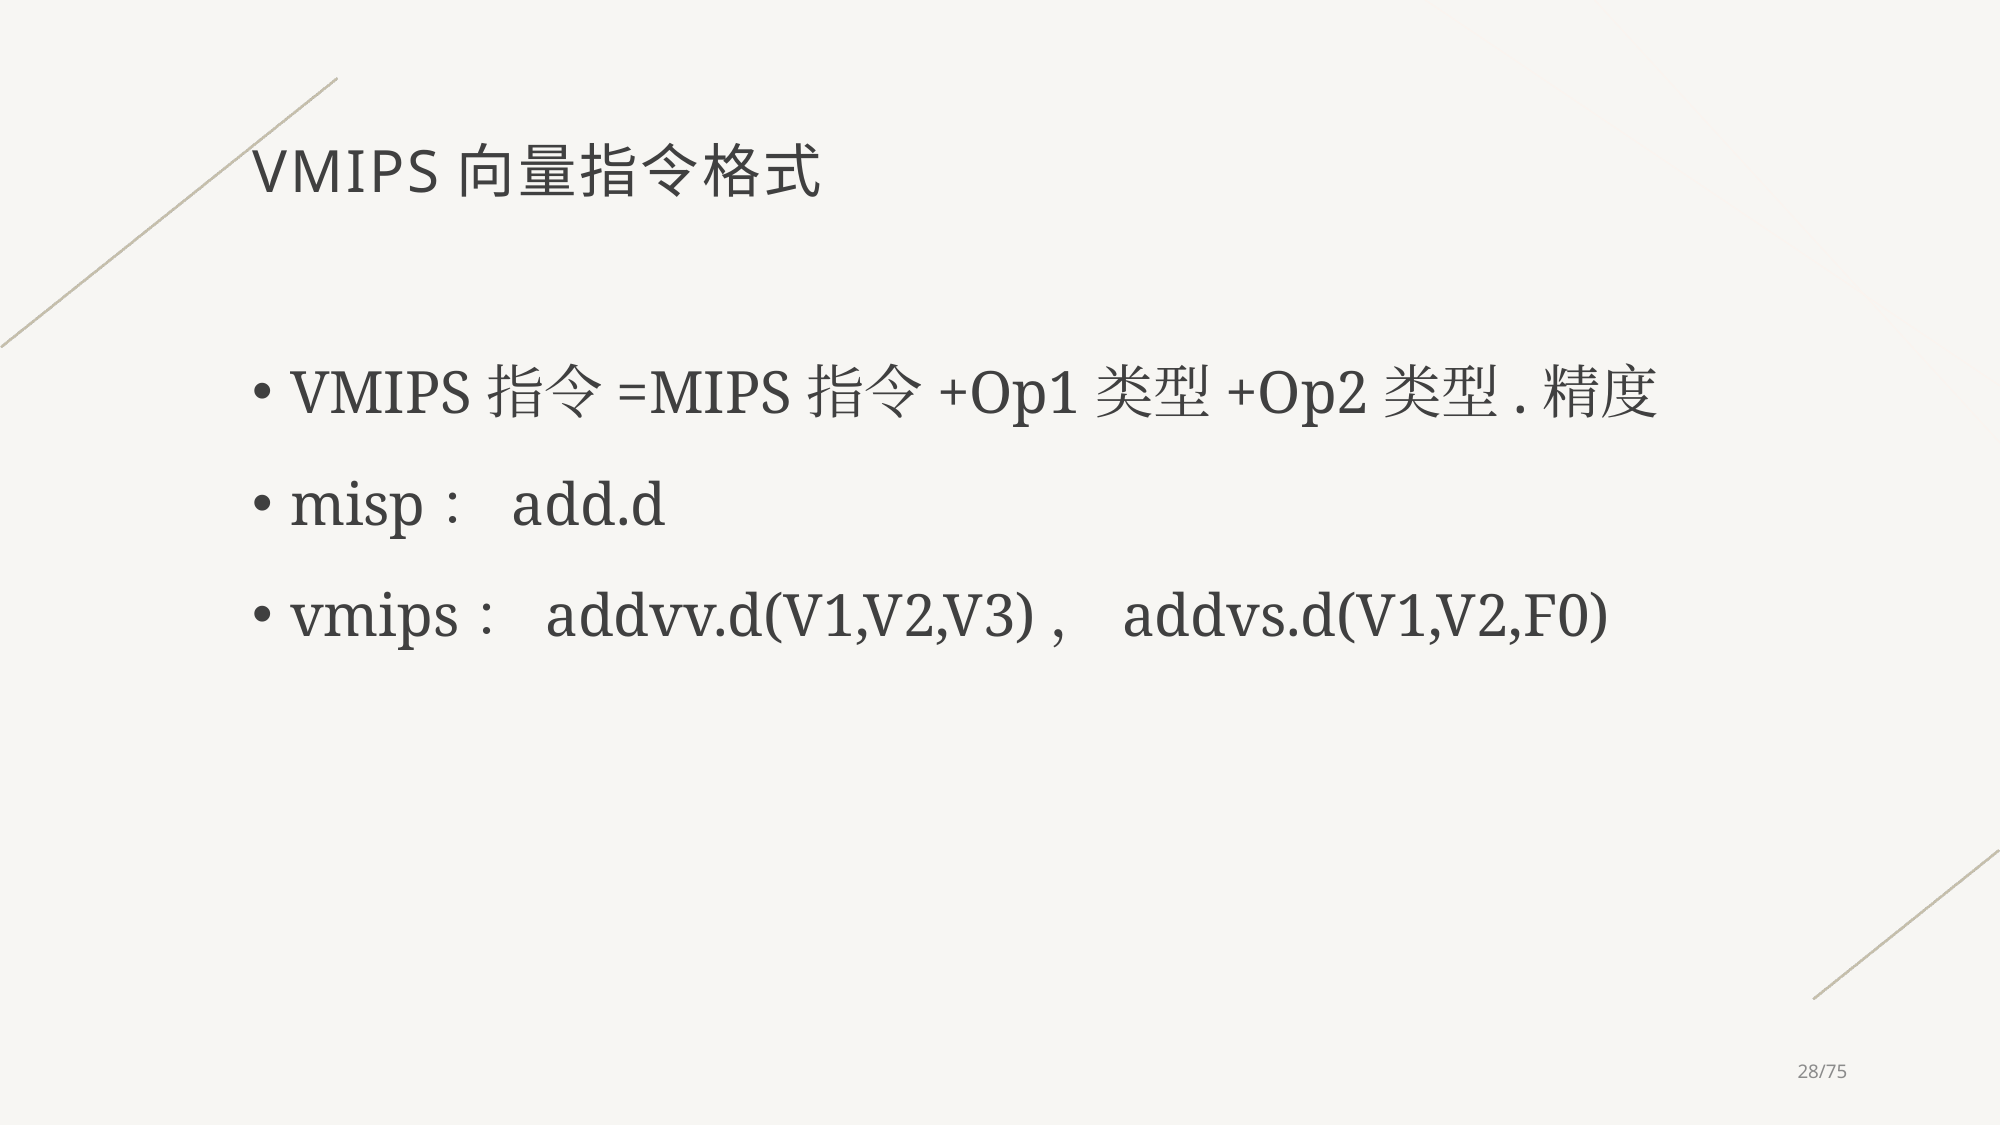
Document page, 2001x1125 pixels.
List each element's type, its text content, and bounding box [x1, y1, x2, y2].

picture [1812, 849, 2000, 1000]
picture [0, 77, 338, 348]
list VMIPS指令=MIPS指令+Op1类型+Op2类型.精度 misp：add.d vmips：addvv.d(V1,V2,V3)，addvs.d(V1,V2,F0) [237, 348, 1763, 948]
slide_number 28/75 [1412, 1042, 1863, 1103]
title Vmips向量指令格式 [237, 98, 1763, 250]
